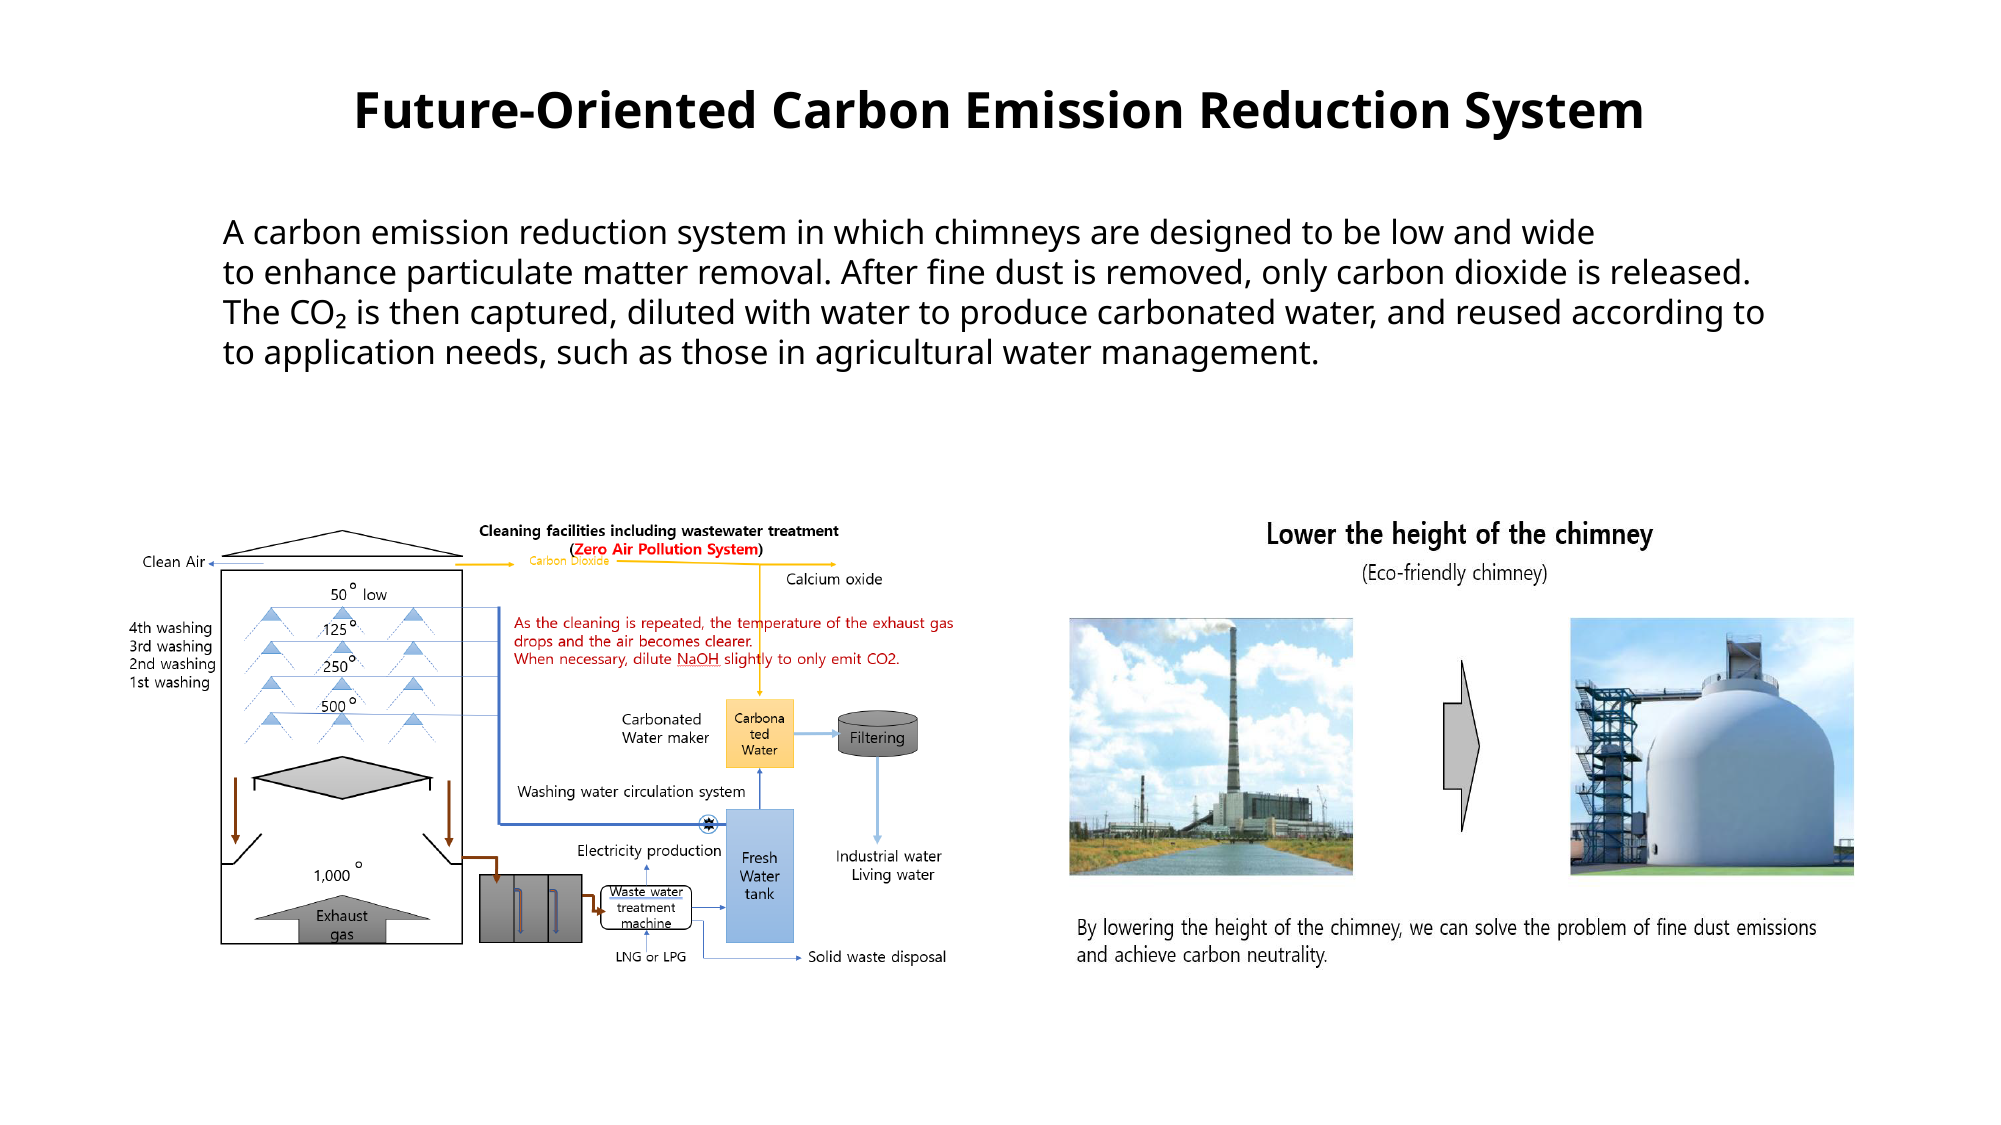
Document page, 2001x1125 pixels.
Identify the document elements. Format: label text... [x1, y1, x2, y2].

text_box A carbon emission reduction system in which chimneys are designed to be low and wide to enhance particulate matter removal. After fine dust is removed, only carbon dioxide is released. The CO₂ is then captured, diluted with water to produce carbonated water, and reused according to to application needs, such as those in agricultural water management. [208, 204, 1792, 379]
picture [1026, 501, 1895, 984]
text_box Future-Oriented Carbon Emission Reduction System [338, 70, 1661, 146]
picture [105, 501, 974, 984]
